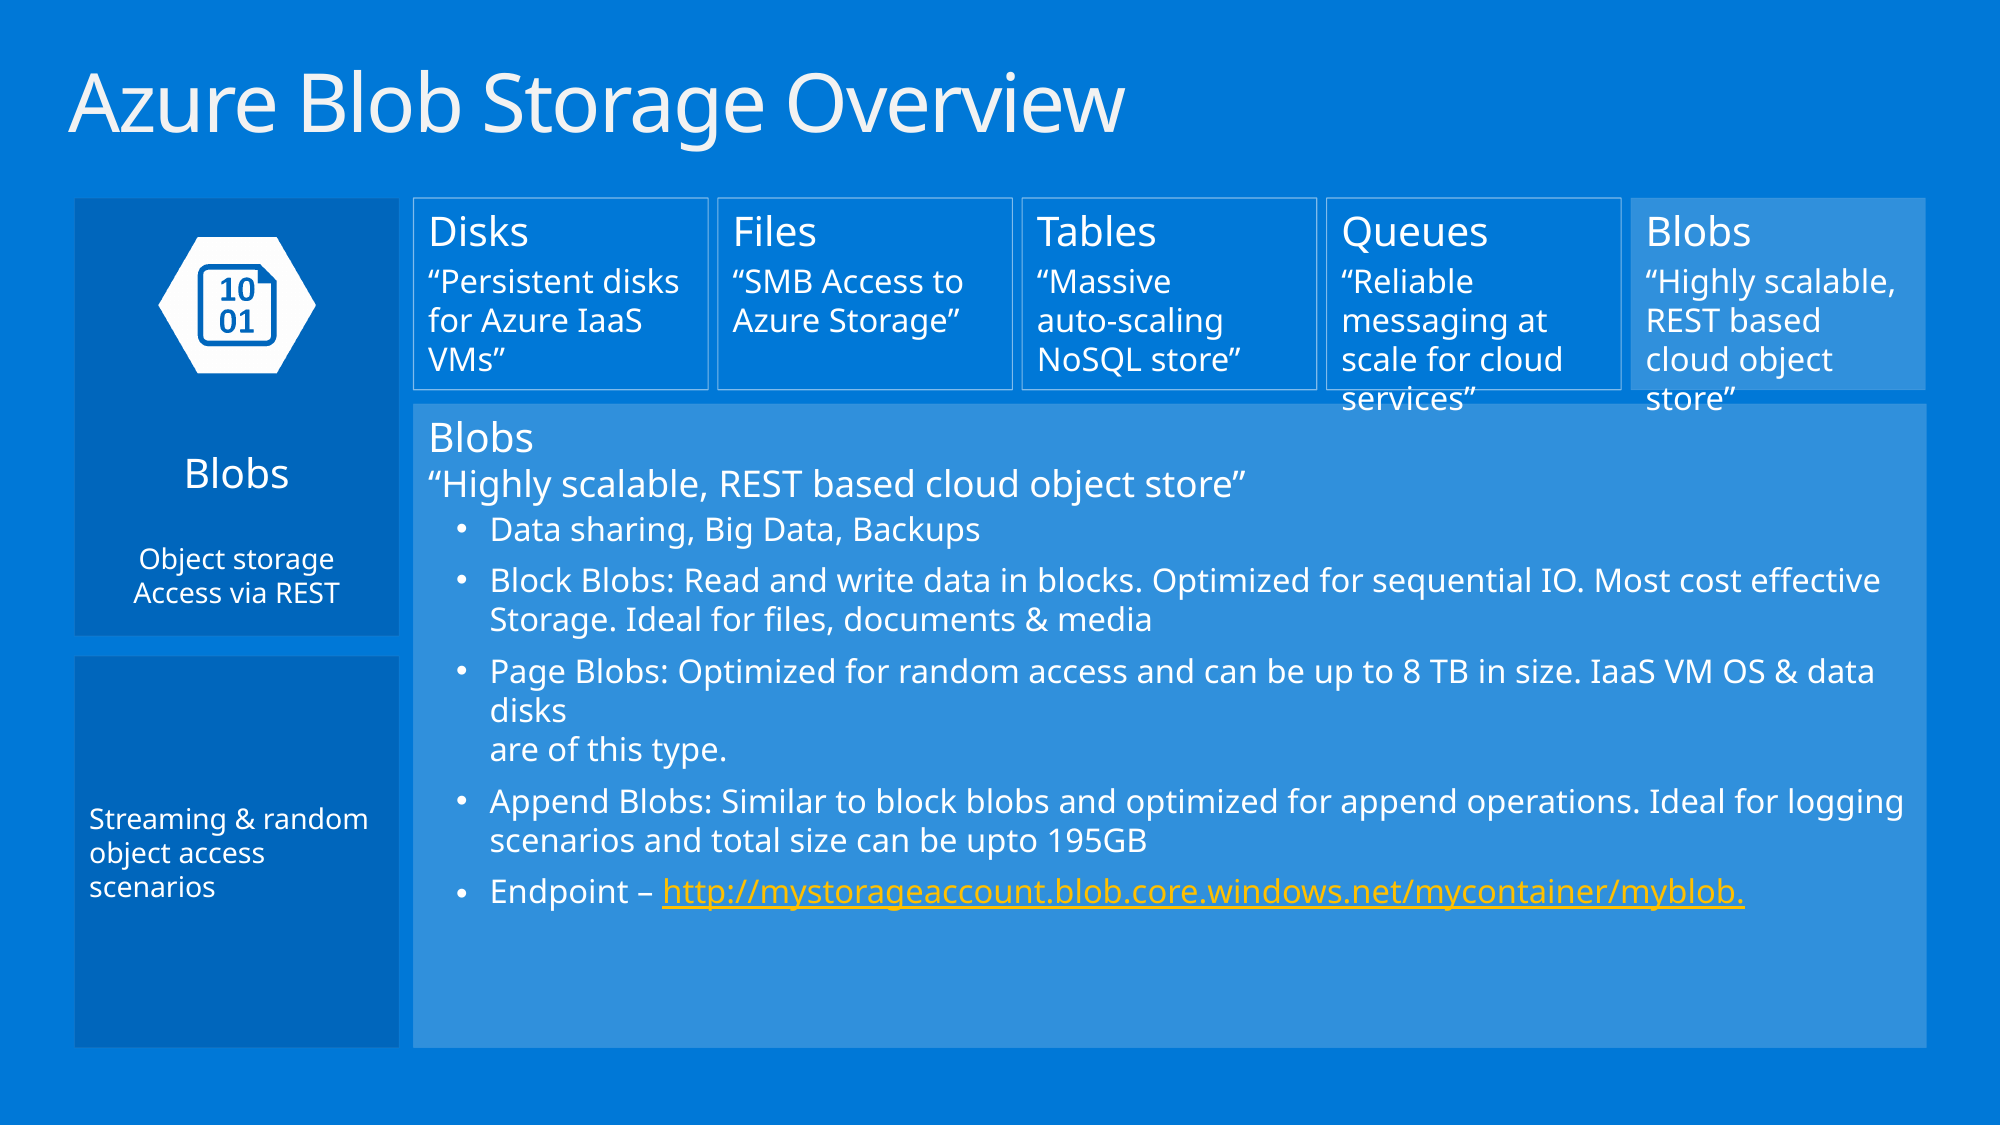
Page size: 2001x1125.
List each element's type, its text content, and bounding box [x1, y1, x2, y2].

text_box Queues “Reliable messaging at scale for cloud services” [1326, 197, 1622, 391]
text_box Disks “Persistent disks for Azure IaaS VMs” [413, 197, 709, 391]
text_box Streaming & random object access scenarios [74, 655, 400, 1048]
text_box Object storage Access via REST [88, 541, 386, 611]
text_box Blobs “Highly scalable, REST based cloud object store” Data sharing, Big Data, Backups Block Blobs: Read and write data in blocks. Optimized for sequential IO. Most cost effective Storage. Ideal for files, documents & media Page Blobs: Optimized for random access and can be up to 8 TB in size. IaaS VM OS & data disks are of this type. Append Blobs: Similar to block blobs and optimized for append operations. Ideal for logging scenarios and total size can be upto 195GB Endpoint – http://mystorageaccount.blob.core.windows.net/mycontainer/myblob. [413, 403, 1927, 1048]
text_box Blobs [74, 197, 400, 637]
title Azure Blob Storage Overview [44, 47, 1957, 196]
picture [157, 226, 316, 384]
text_box Blobs “Highly scalable, REST based cloud object store” [1630, 197, 1926, 391]
text_box Files “SMB Access to Azure Storage” [717, 197, 1013, 391]
text_box Tables “Massive auto-scaling NoSQL store” [1021, 197, 1318, 391]
